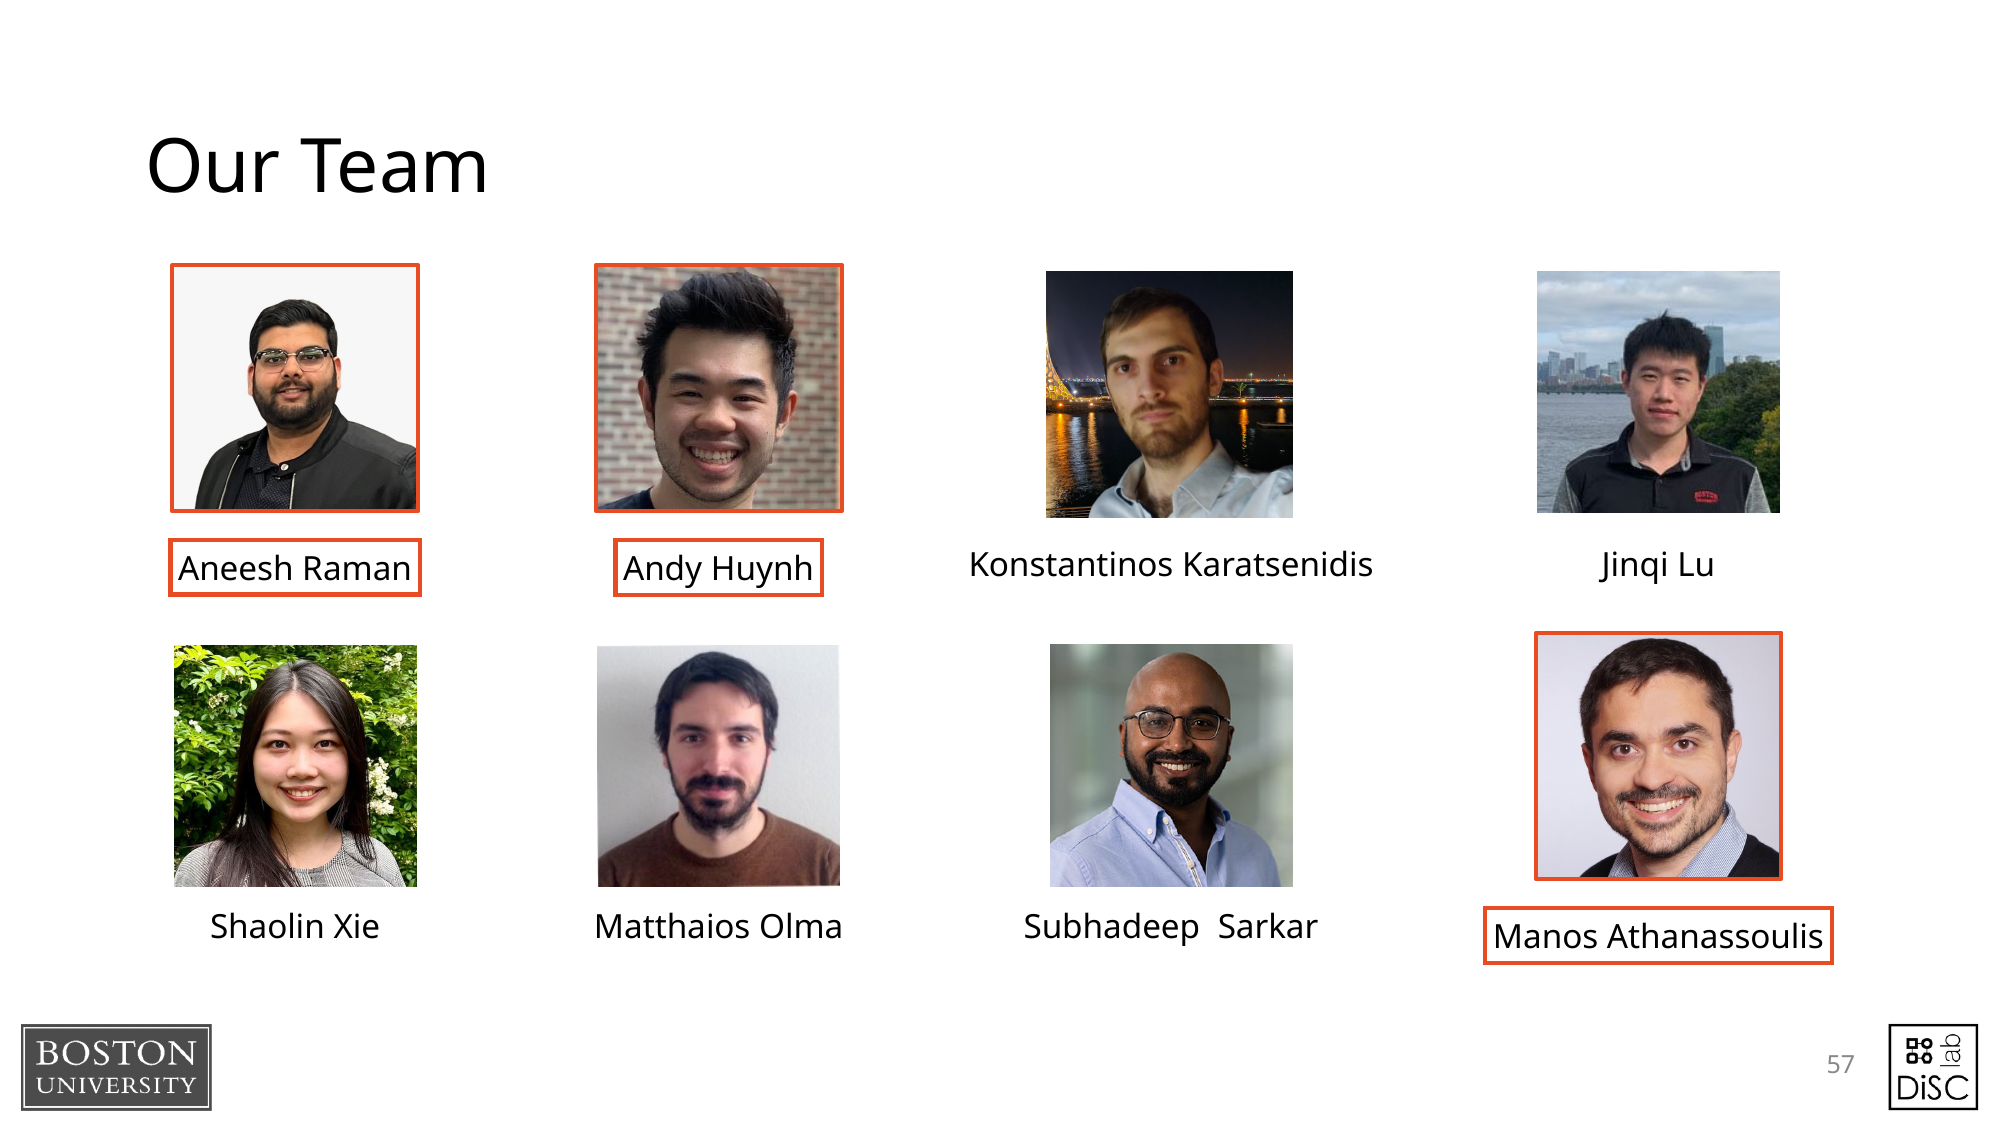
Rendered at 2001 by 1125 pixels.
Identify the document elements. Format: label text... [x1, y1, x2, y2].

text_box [597, 266, 840, 596]
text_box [166, 267, 424, 596]
slide_number 57 [1395, 1034, 1864, 1096]
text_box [942, 271, 1401, 592]
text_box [1478, 634, 1839, 964]
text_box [1011, 644, 1331, 954]
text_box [1537, 271, 1780, 592]
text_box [582, 644, 855, 954]
picture [21, 1013, 212, 1122]
title Our Team [137, 59, 1864, 278]
picture [1888, 1022, 1979, 1112]
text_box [174, 644, 417, 954]
